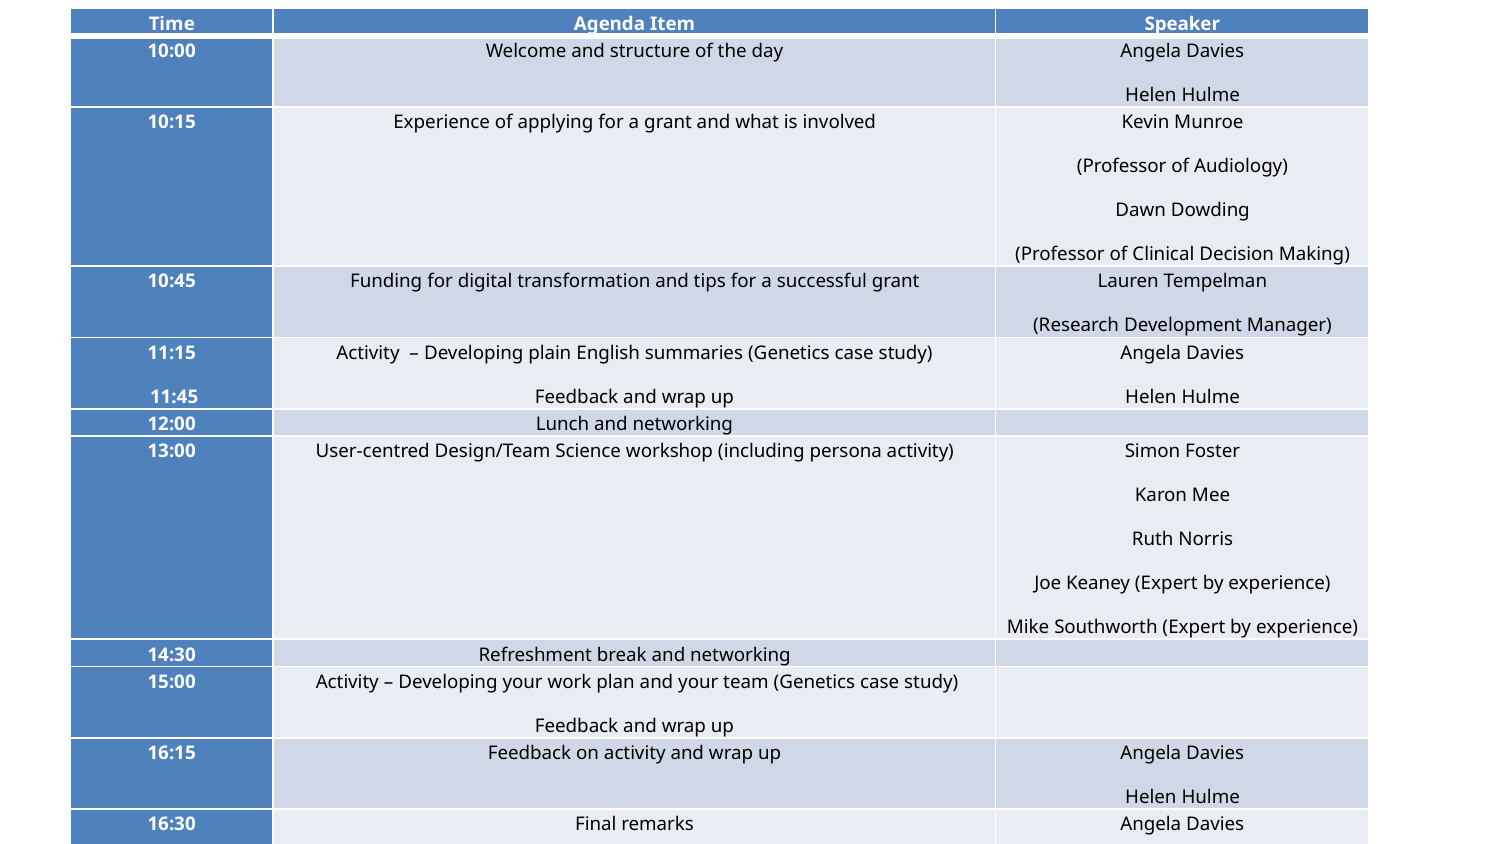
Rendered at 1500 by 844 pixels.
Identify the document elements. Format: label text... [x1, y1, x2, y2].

table_cell 11:15 11:45 [71, 338, 272, 408]
table_cell Angela Davies Helen Hulme [996, 739, 1368, 808]
table_cell Angela Davies Helen Hulme [996, 39, 1368, 106]
table_cell 10:15 [71, 108, 272, 265]
table_cell Kevin Munroe (Professor of Audiology) Dawn Dowding (Professor of Clinical Decision Making) [996, 108, 1368, 265]
table_cell 10:00 [71, 39, 272, 106]
table_header Time [71, 9, 272, 33]
table_cell Experience of applying for a grant and what is involved [274, 108, 995, 265]
table_cell 10:45 [71, 267, 272, 337]
table_cell Lauren Tempelman (Research Development Manager) [996, 267, 1368, 337]
table_cell Refreshment break and networking [274, 640, 995, 666]
table_cell 12:00 [71, 410, 272, 435]
table_cell Lunch and networking [274, 410, 995, 435]
table_cell 16:30 [71, 810, 272, 844]
table_cell Final remarks [274, 810, 995, 844]
table_cell 13:00 [71, 437, 272, 638]
table_cell 15:00 [71, 667, 272, 737]
table_cell Angela Davies Helen Hulme [996, 338, 1368, 408]
table_cell Feedback on activity and wrap up [274, 739, 995, 808]
table_cell [996, 410, 1368, 435]
table_cell Angela Davies Helen Hulme [996, 810, 1368, 844]
table_cell 14:30 [71, 640, 272, 666]
table_cell 16:15 [71, 739, 272, 808]
table_cell Welcome and structure of the day [274, 39, 995, 106]
table_cell [996, 640, 1368, 666]
table_cell User-centred Design/Team Science workshop (including persona activity) [274, 437, 995, 638]
table_cell Funding for digital transformation and tips for a successful grant [274, 267, 995, 337]
table_cell [996, 667, 1368, 737]
table_header Agenda Item [274, 9, 995, 33]
table_cell Simon Foster Karon Mee Ruth Norris Joe Keaney (Expert by experience) Mike Southworth (Expert by experience) [996, 437, 1368, 638]
table_cell Activity – Developing your work plan and your team (Genetics case study) Feedback and wrap up [274, 667, 995, 737]
table_header Speaker [996, 9, 1368, 33]
table_cell Activity – Developing plain English summaries (Genetics case study) Feedback and wrap up [274, 338, 995, 408]
